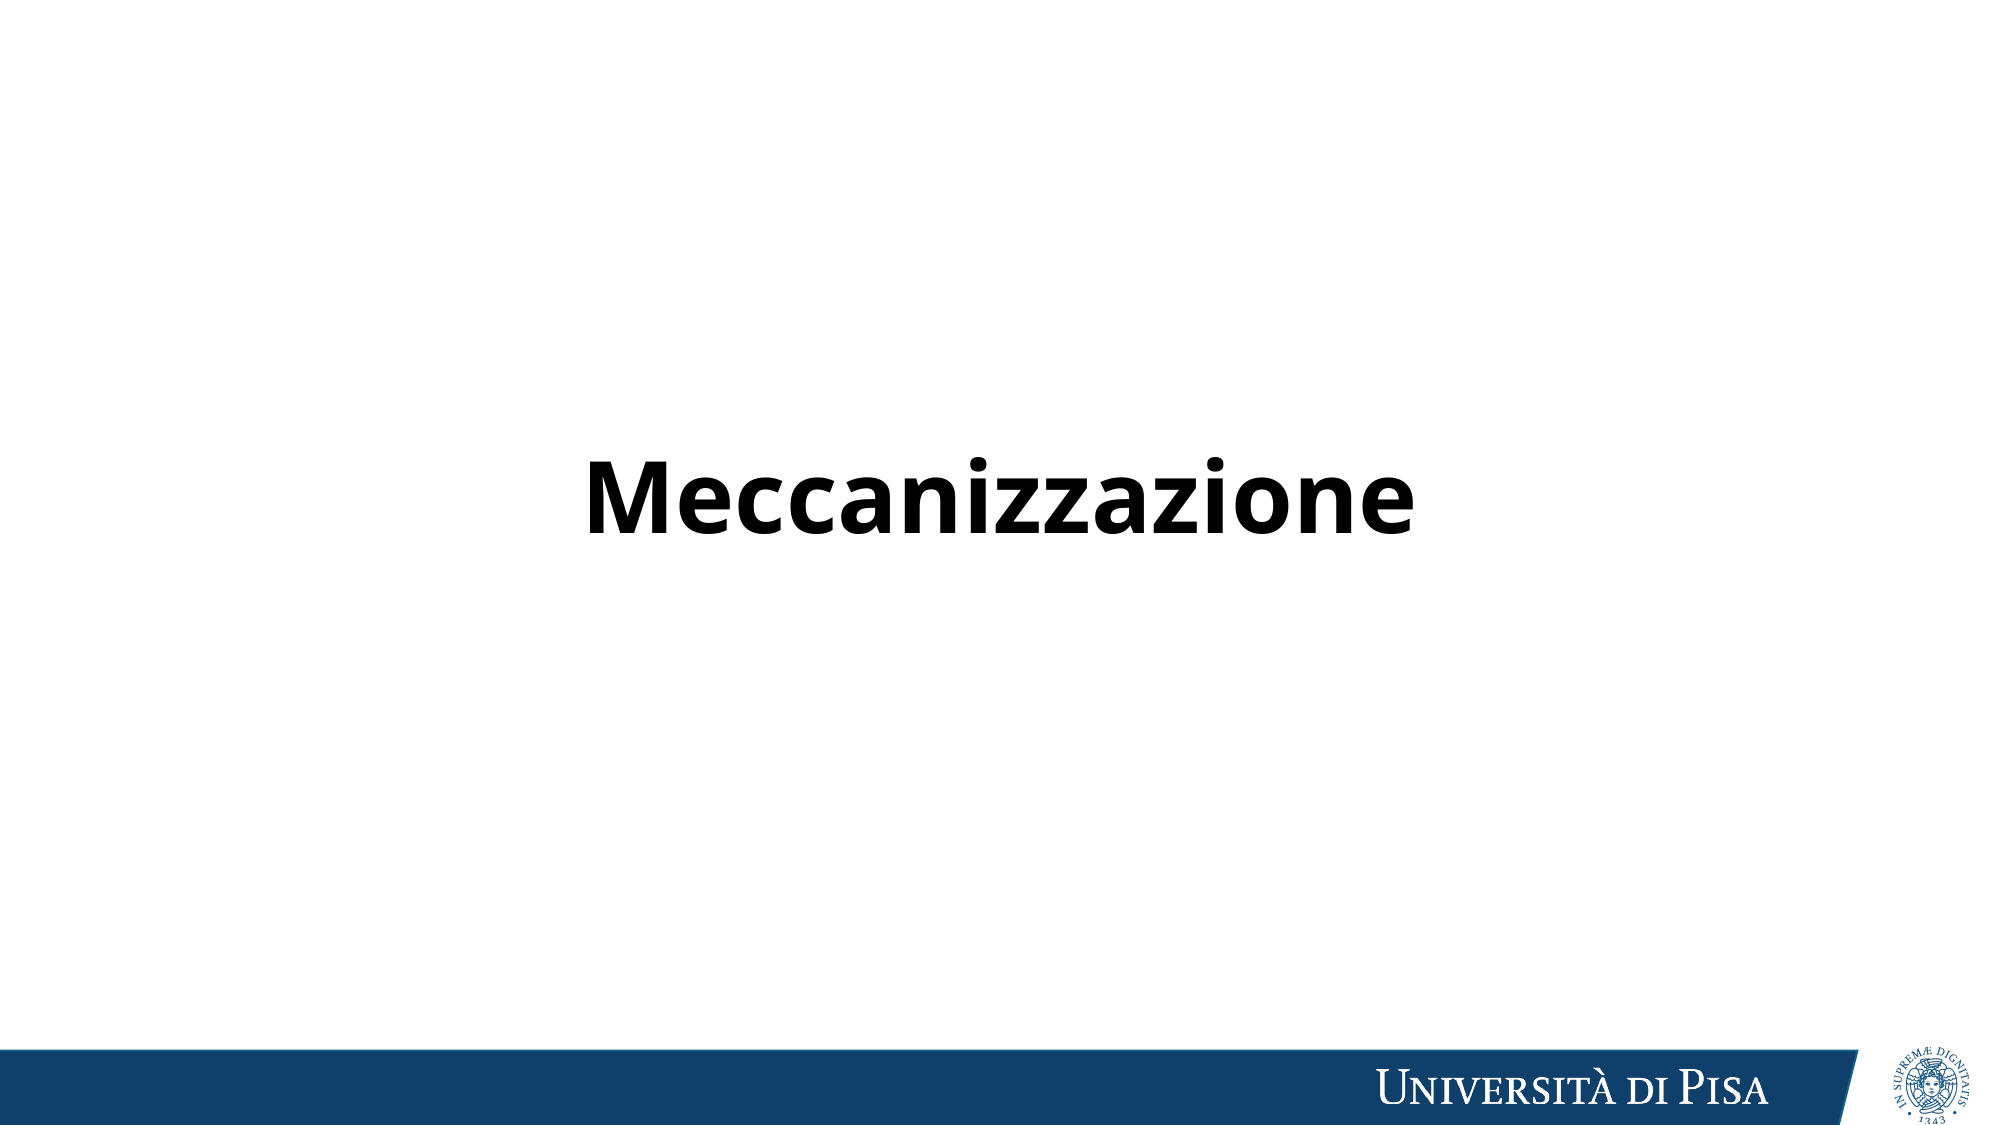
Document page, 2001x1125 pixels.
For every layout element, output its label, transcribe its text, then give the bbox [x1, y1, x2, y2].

picture [1374, 1066, 1769, 1105]
text_box [0, 1049, 1859, 1125]
text_box Meccanizzazione [566, 426, 1434, 561]
picture [1893, 1046, 1970, 1125]
